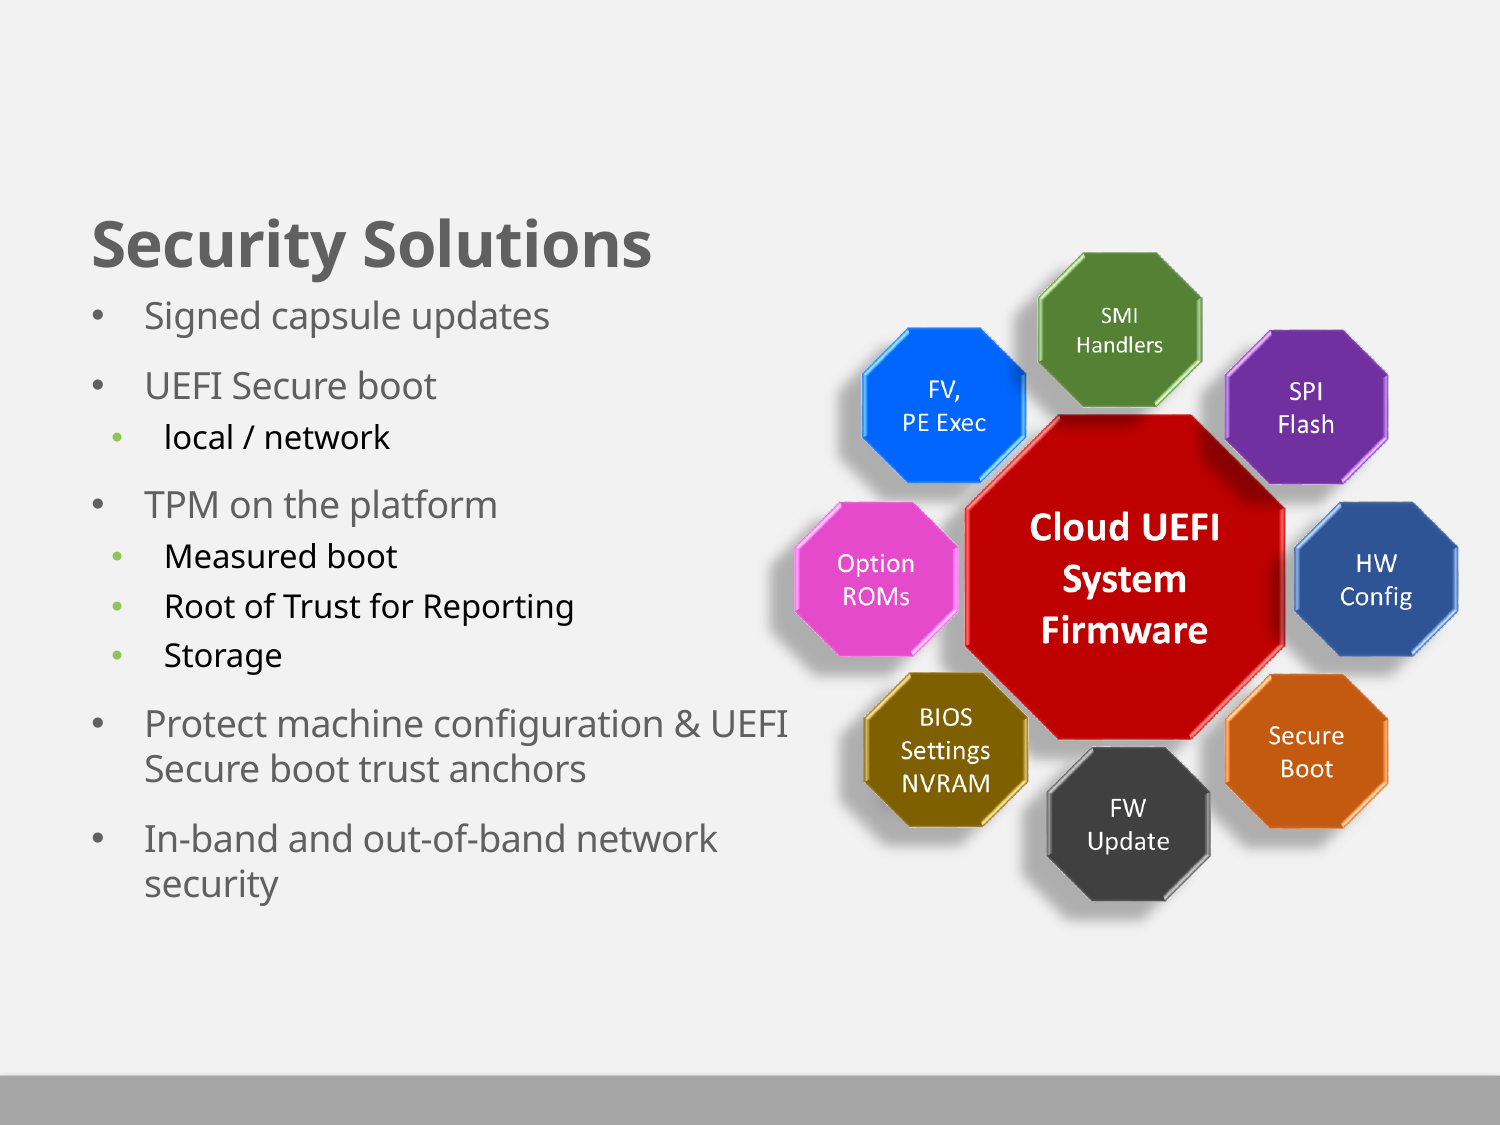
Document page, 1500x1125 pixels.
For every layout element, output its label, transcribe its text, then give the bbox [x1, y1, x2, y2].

list Signed capsule updates UEFI Secure boot local / network TPM on the platform Measured boot Root of Trust for Reporting Storage Protect machine configuration & UEFI Secure boot trust anchors In-band and out-of-band network security [91, 291, 744, 930]
picture [749, 249, 1461, 940]
title Security Solutions [91, 203, 1409, 281]
